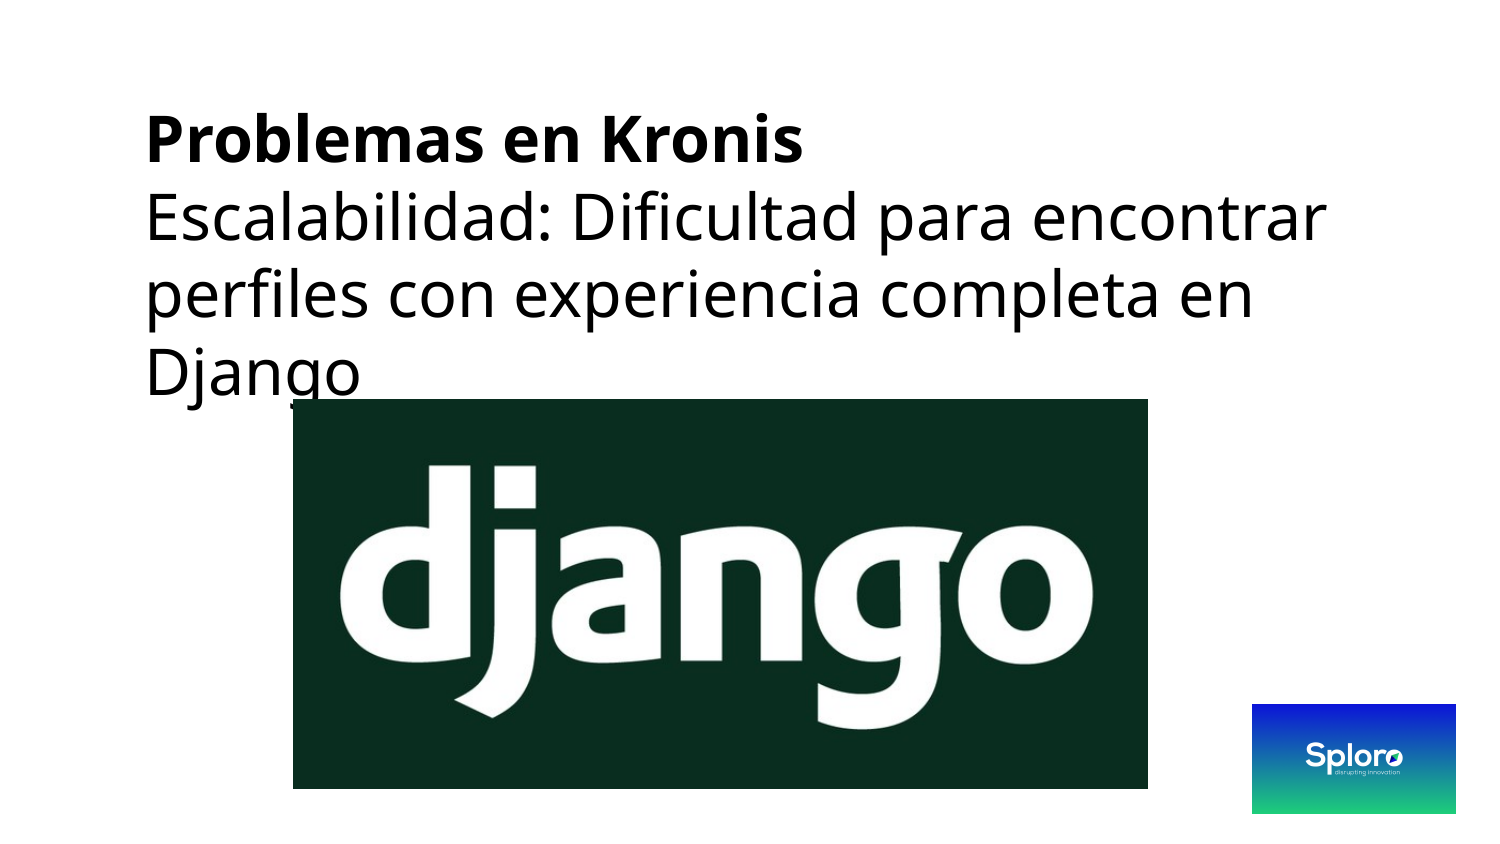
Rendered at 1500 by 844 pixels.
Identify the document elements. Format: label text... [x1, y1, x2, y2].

picture [292, 399, 1149, 789]
title Problemas en Kronis Escalabilidad: Dificultad para encontrar perfiles con experiencia completa en Django [129, 82, 1500, 448]
picture [1252, 704, 1456, 814]
